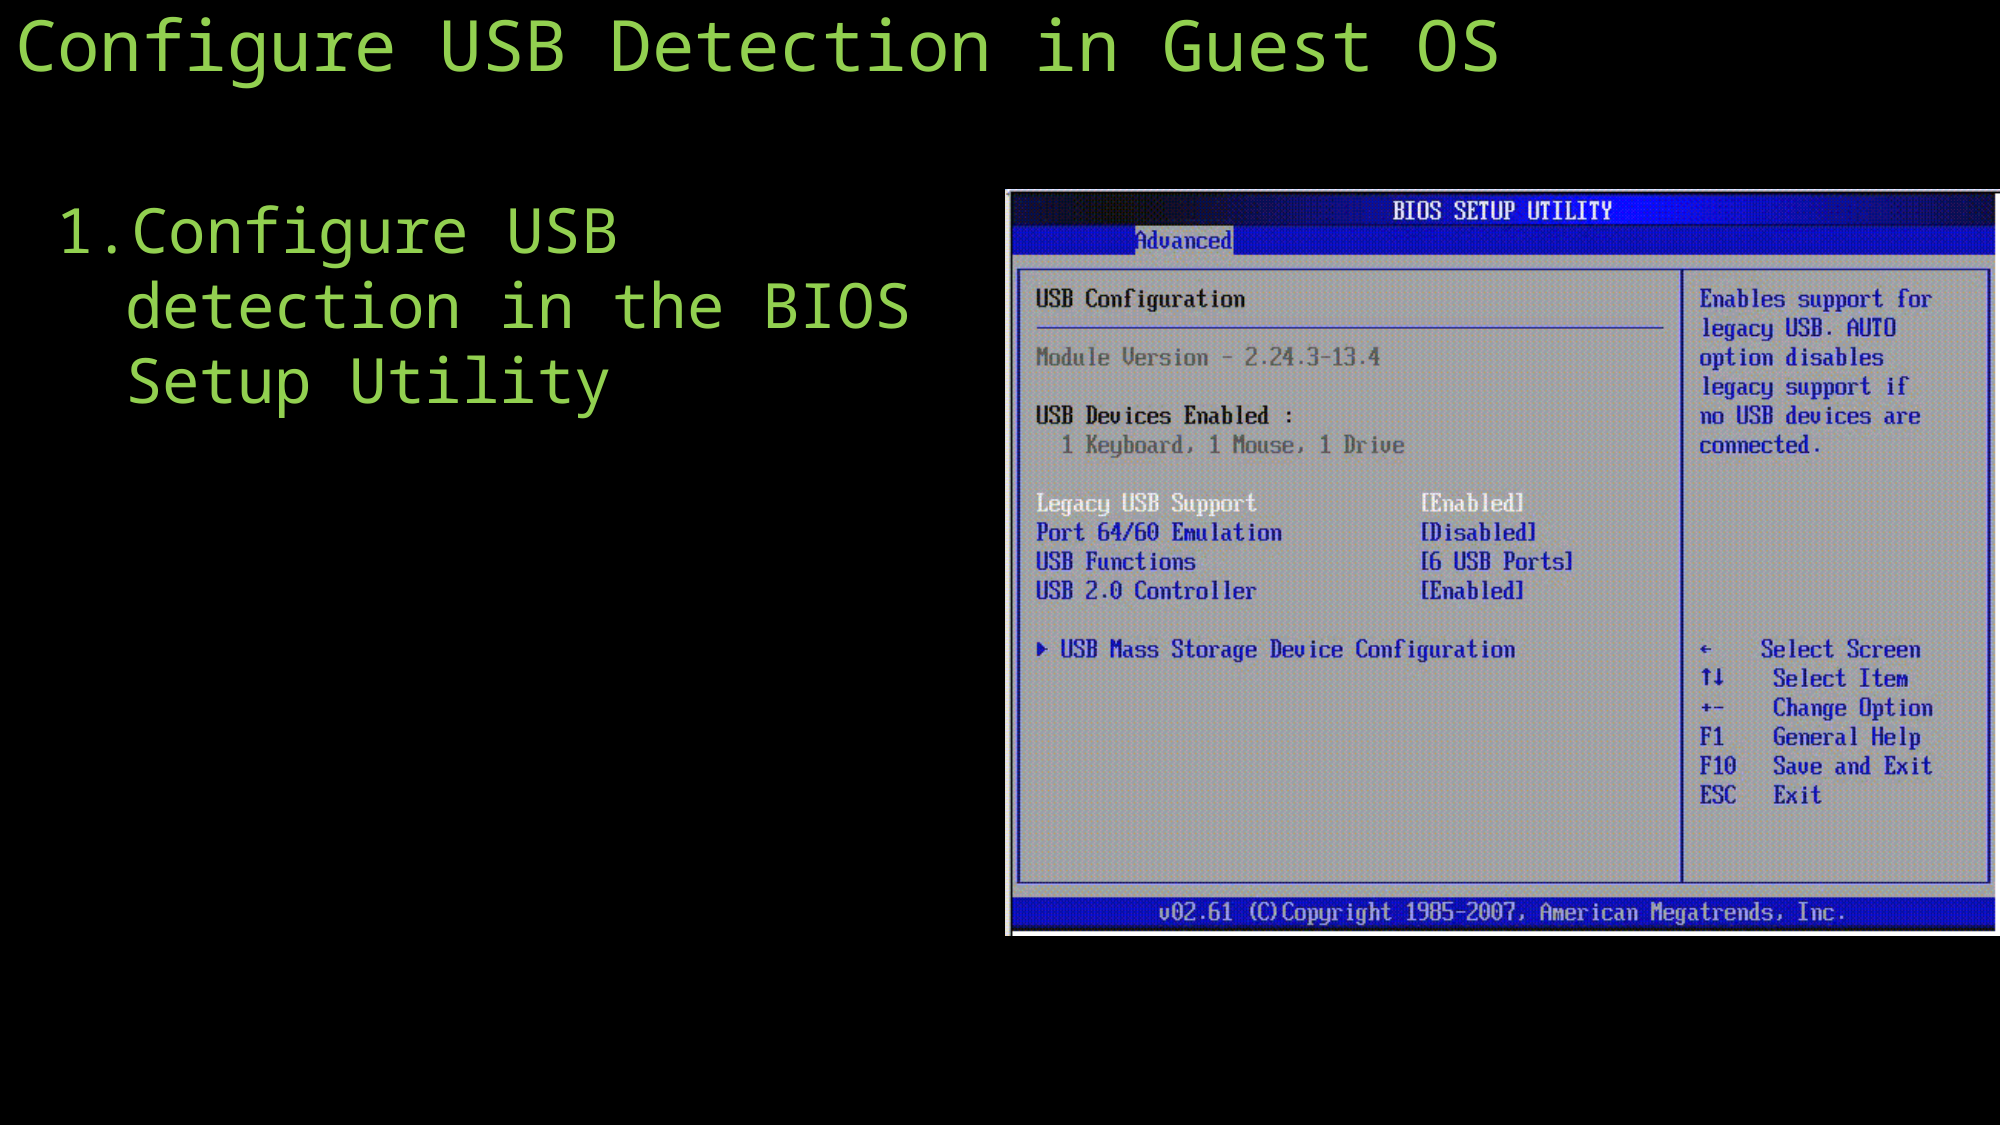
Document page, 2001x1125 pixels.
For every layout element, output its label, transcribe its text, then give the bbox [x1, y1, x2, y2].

title Configure USB Detection in Guest OS [0, 0, 2000, 133]
text_box Configure USB detection in the BIOS Setup Utility [35, 176, 1006, 1125]
picture [1004, 189, 2000, 936]
